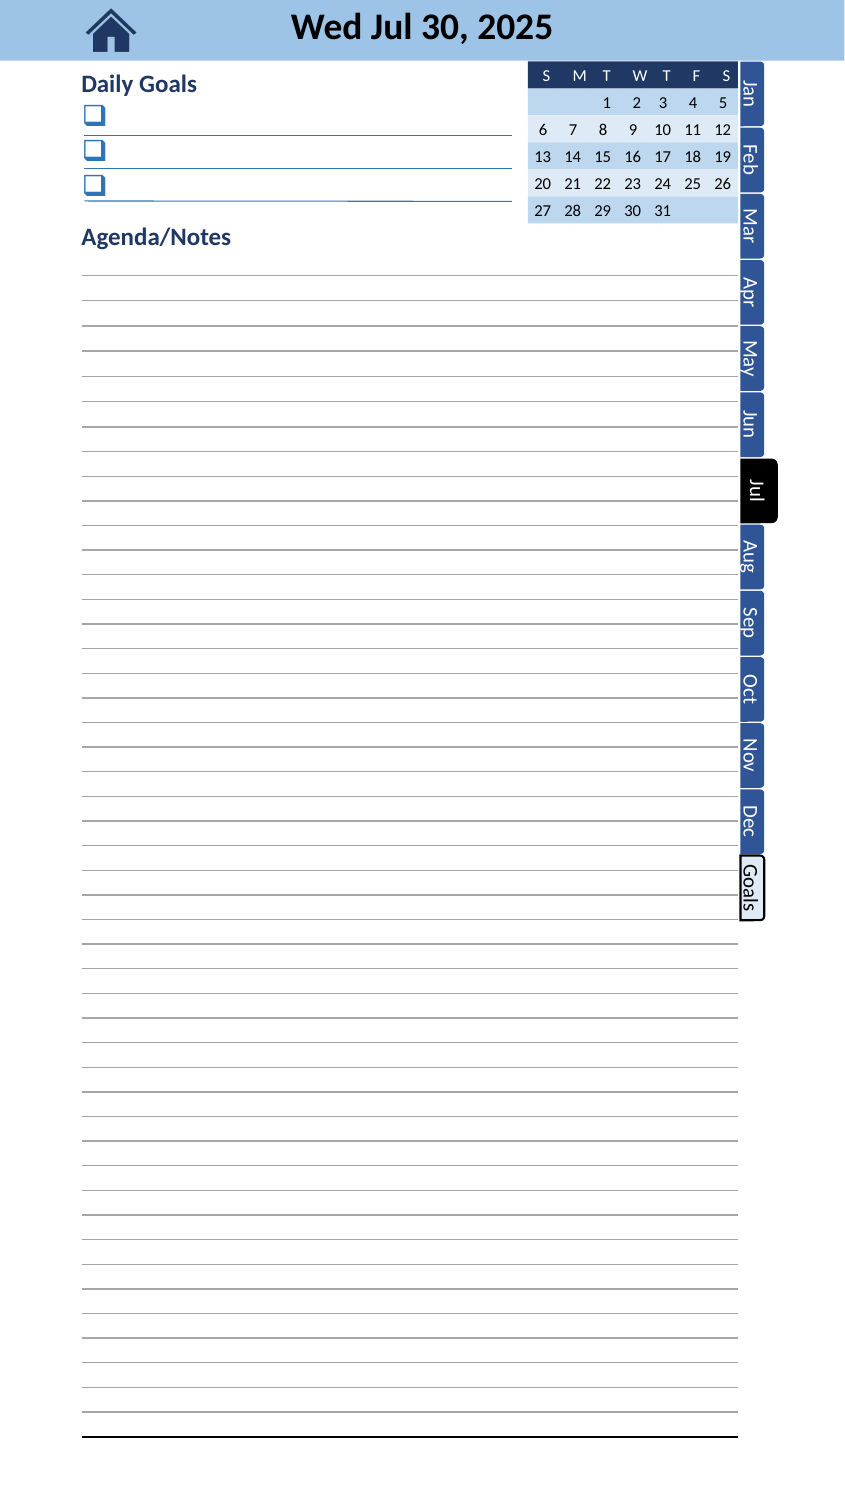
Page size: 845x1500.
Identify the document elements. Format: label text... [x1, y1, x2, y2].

list Wed Jul 30, 2025 [190, 0, 655, 61]
picture [82, 1, 140, 59]
